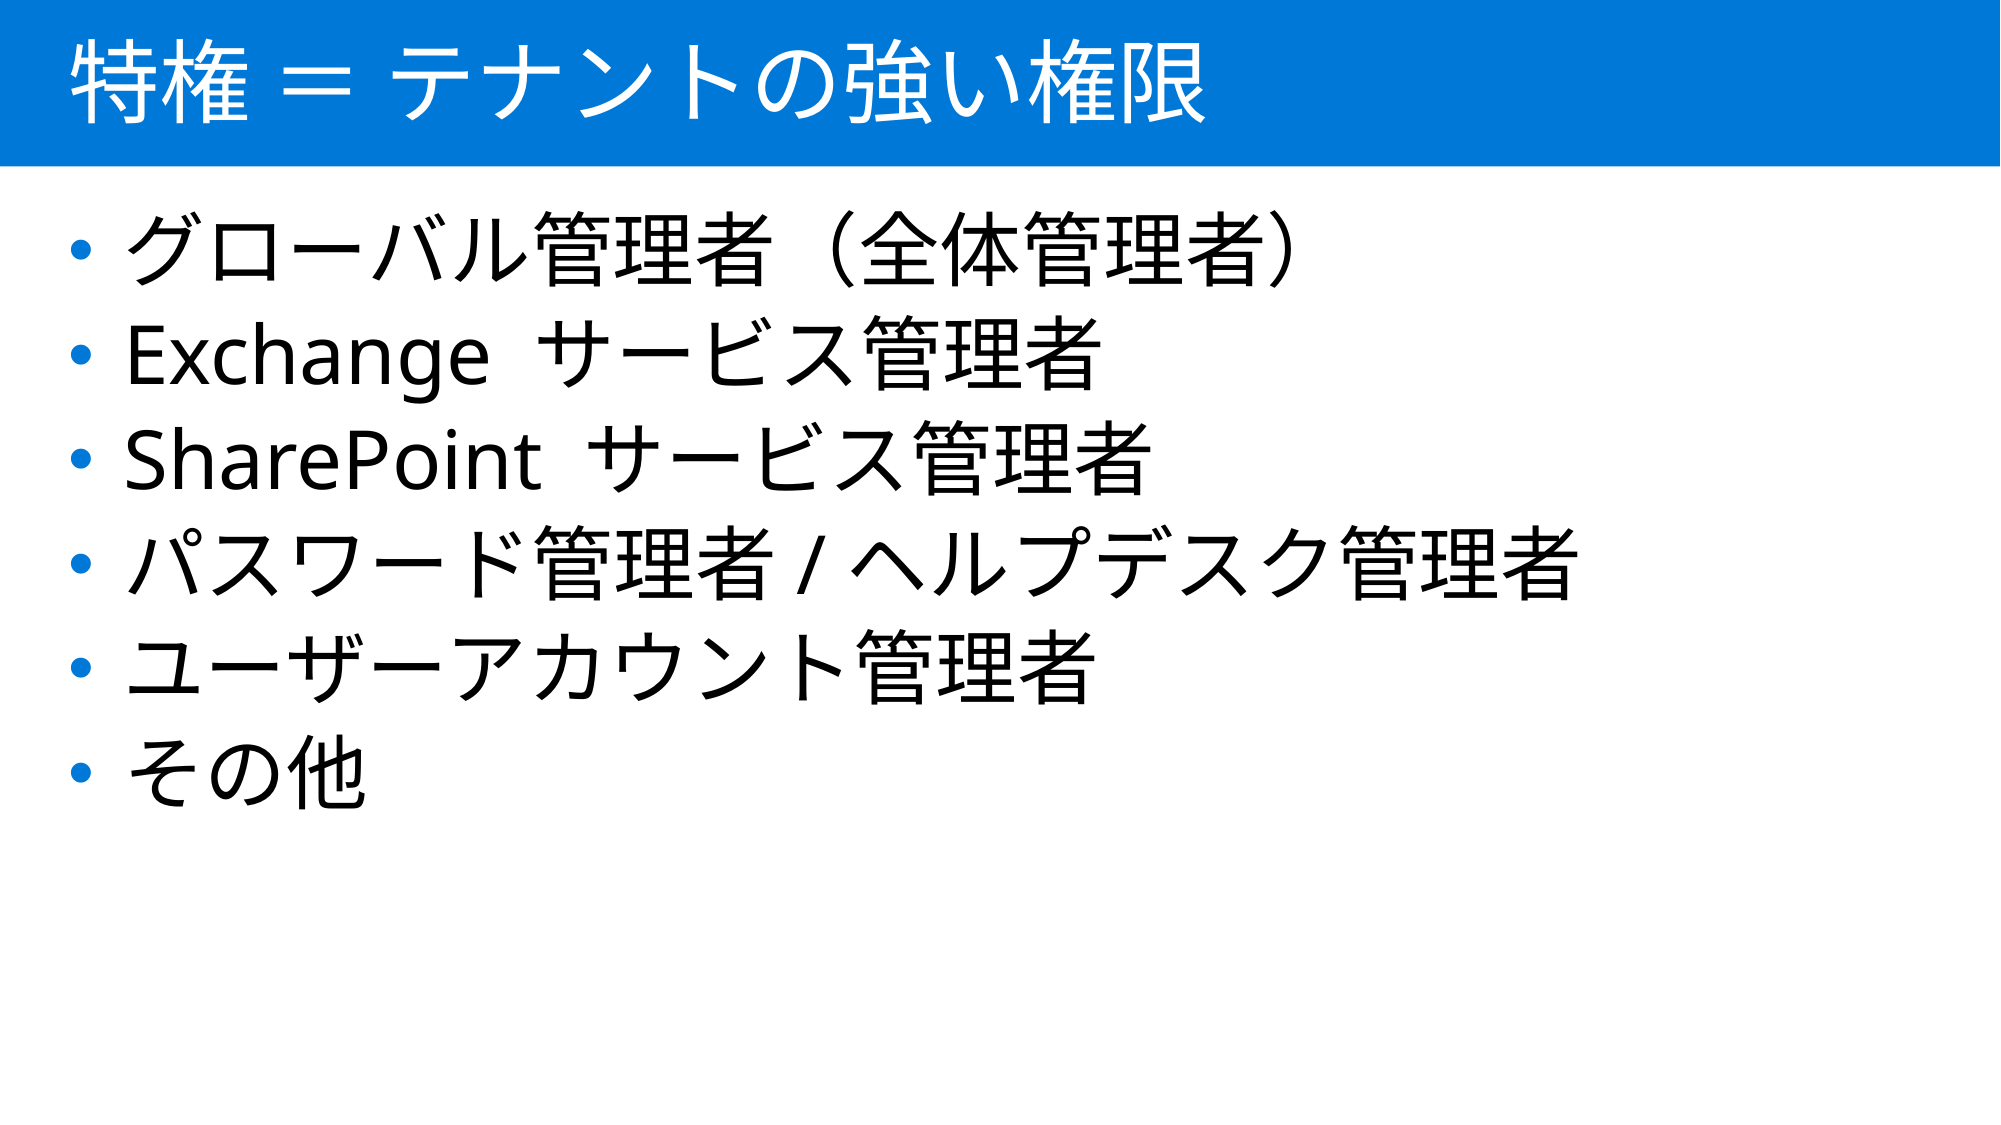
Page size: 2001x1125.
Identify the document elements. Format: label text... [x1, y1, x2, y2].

list 特権 ＝ テナントの強い権限 [44, 21, 1956, 152]
list グローバル管理者（全体管理者） Exchange サービス管理者 SharePoint サービス管理者 パスワード管理者/ヘルプデスク管理者 ユーザーアカウント管理者 その他 [44, 195, 1956, 859]
